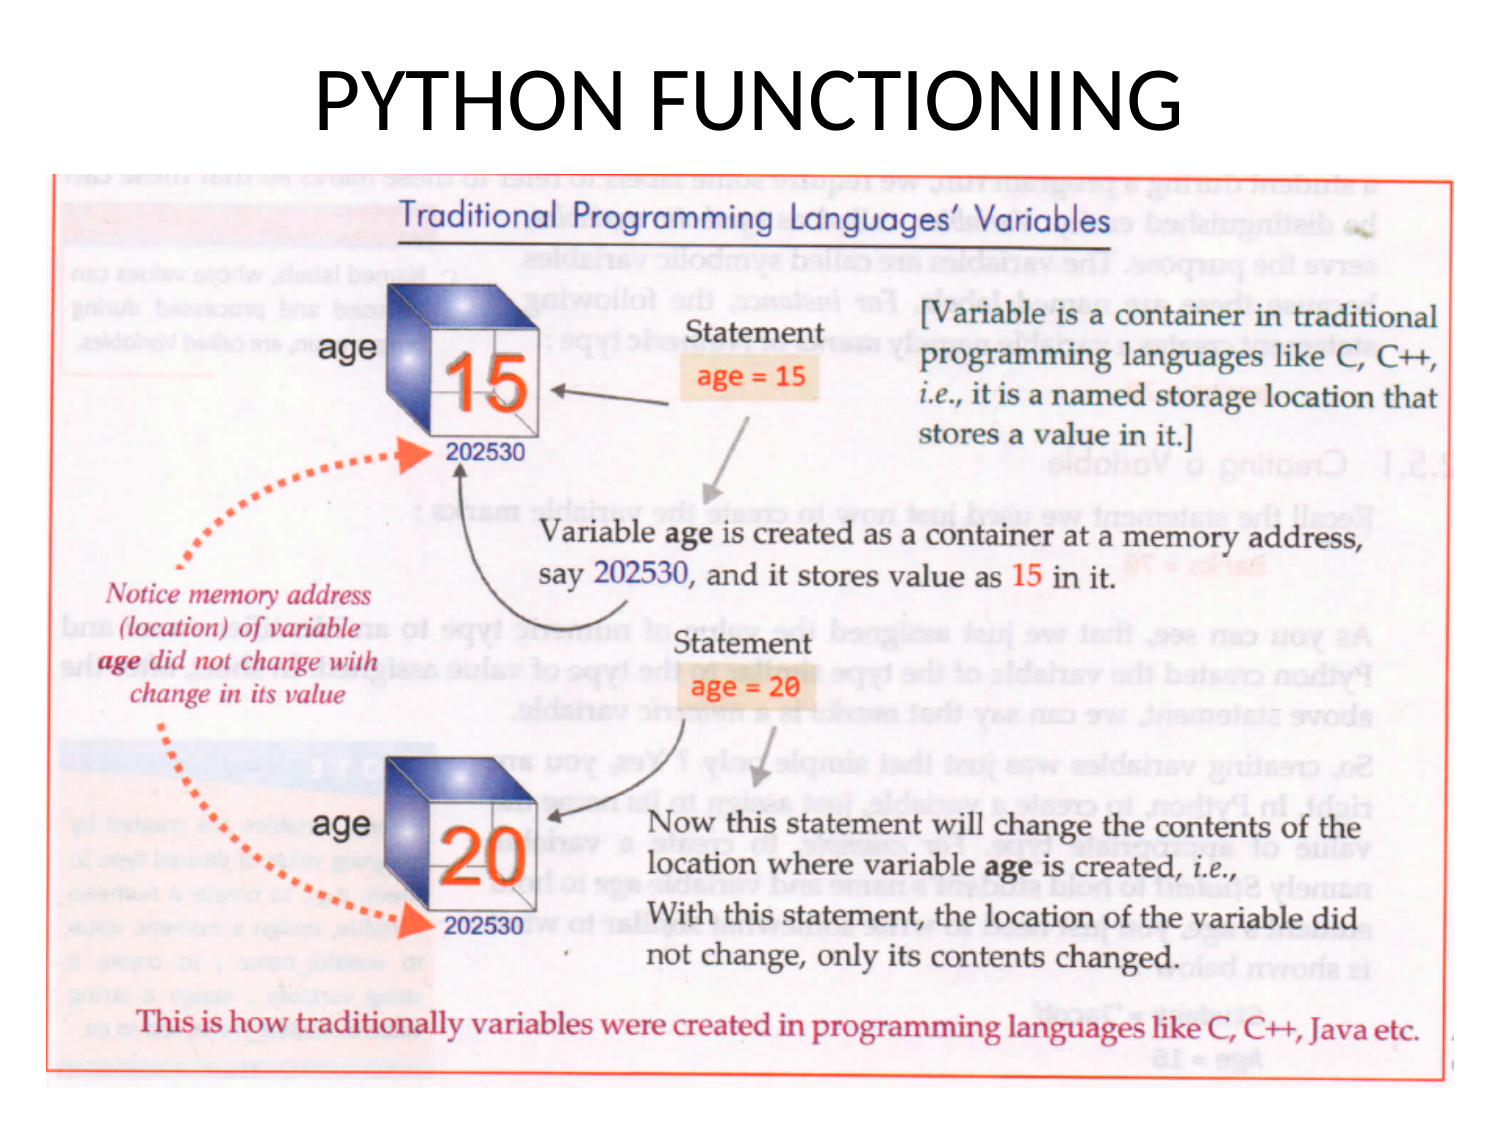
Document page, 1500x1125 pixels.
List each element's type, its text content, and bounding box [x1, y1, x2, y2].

picture [46, 174, 1454, 1088]
title PYTHON FUNCTIONING [75, 0, 1425, 173]
